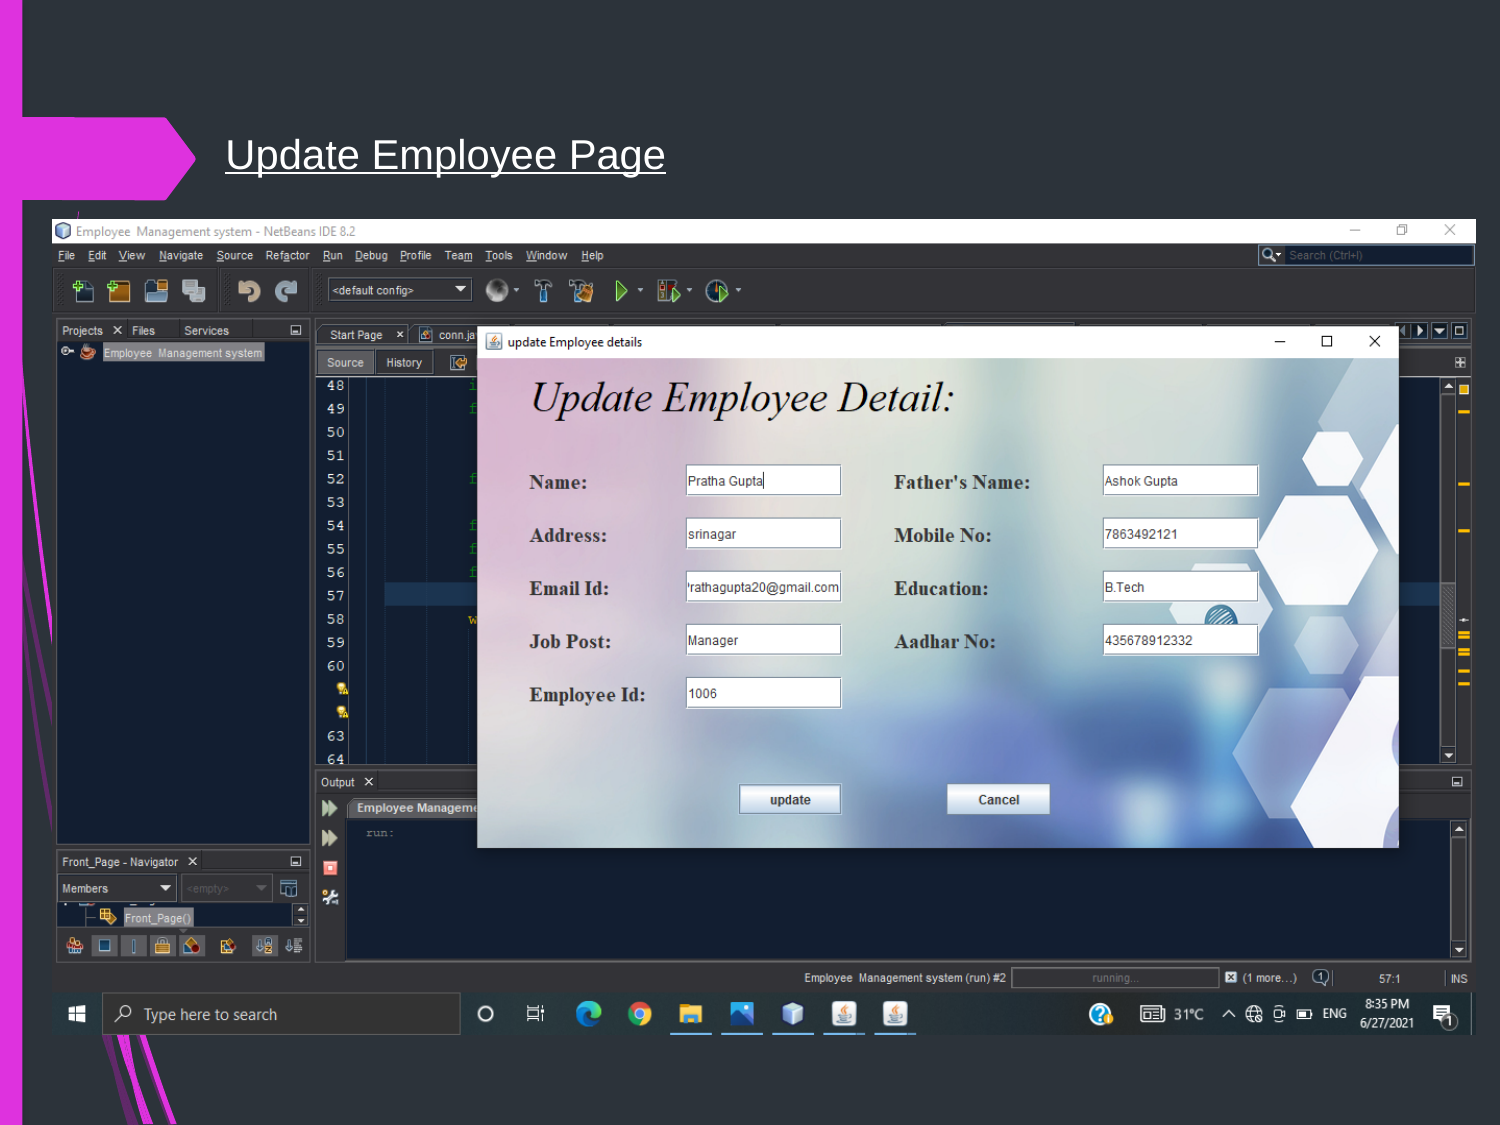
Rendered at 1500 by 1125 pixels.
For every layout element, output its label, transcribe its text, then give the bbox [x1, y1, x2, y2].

picture [51, 219, 1476, 1036]
text_box Update Employee Page [210, 120, 762, 185]
